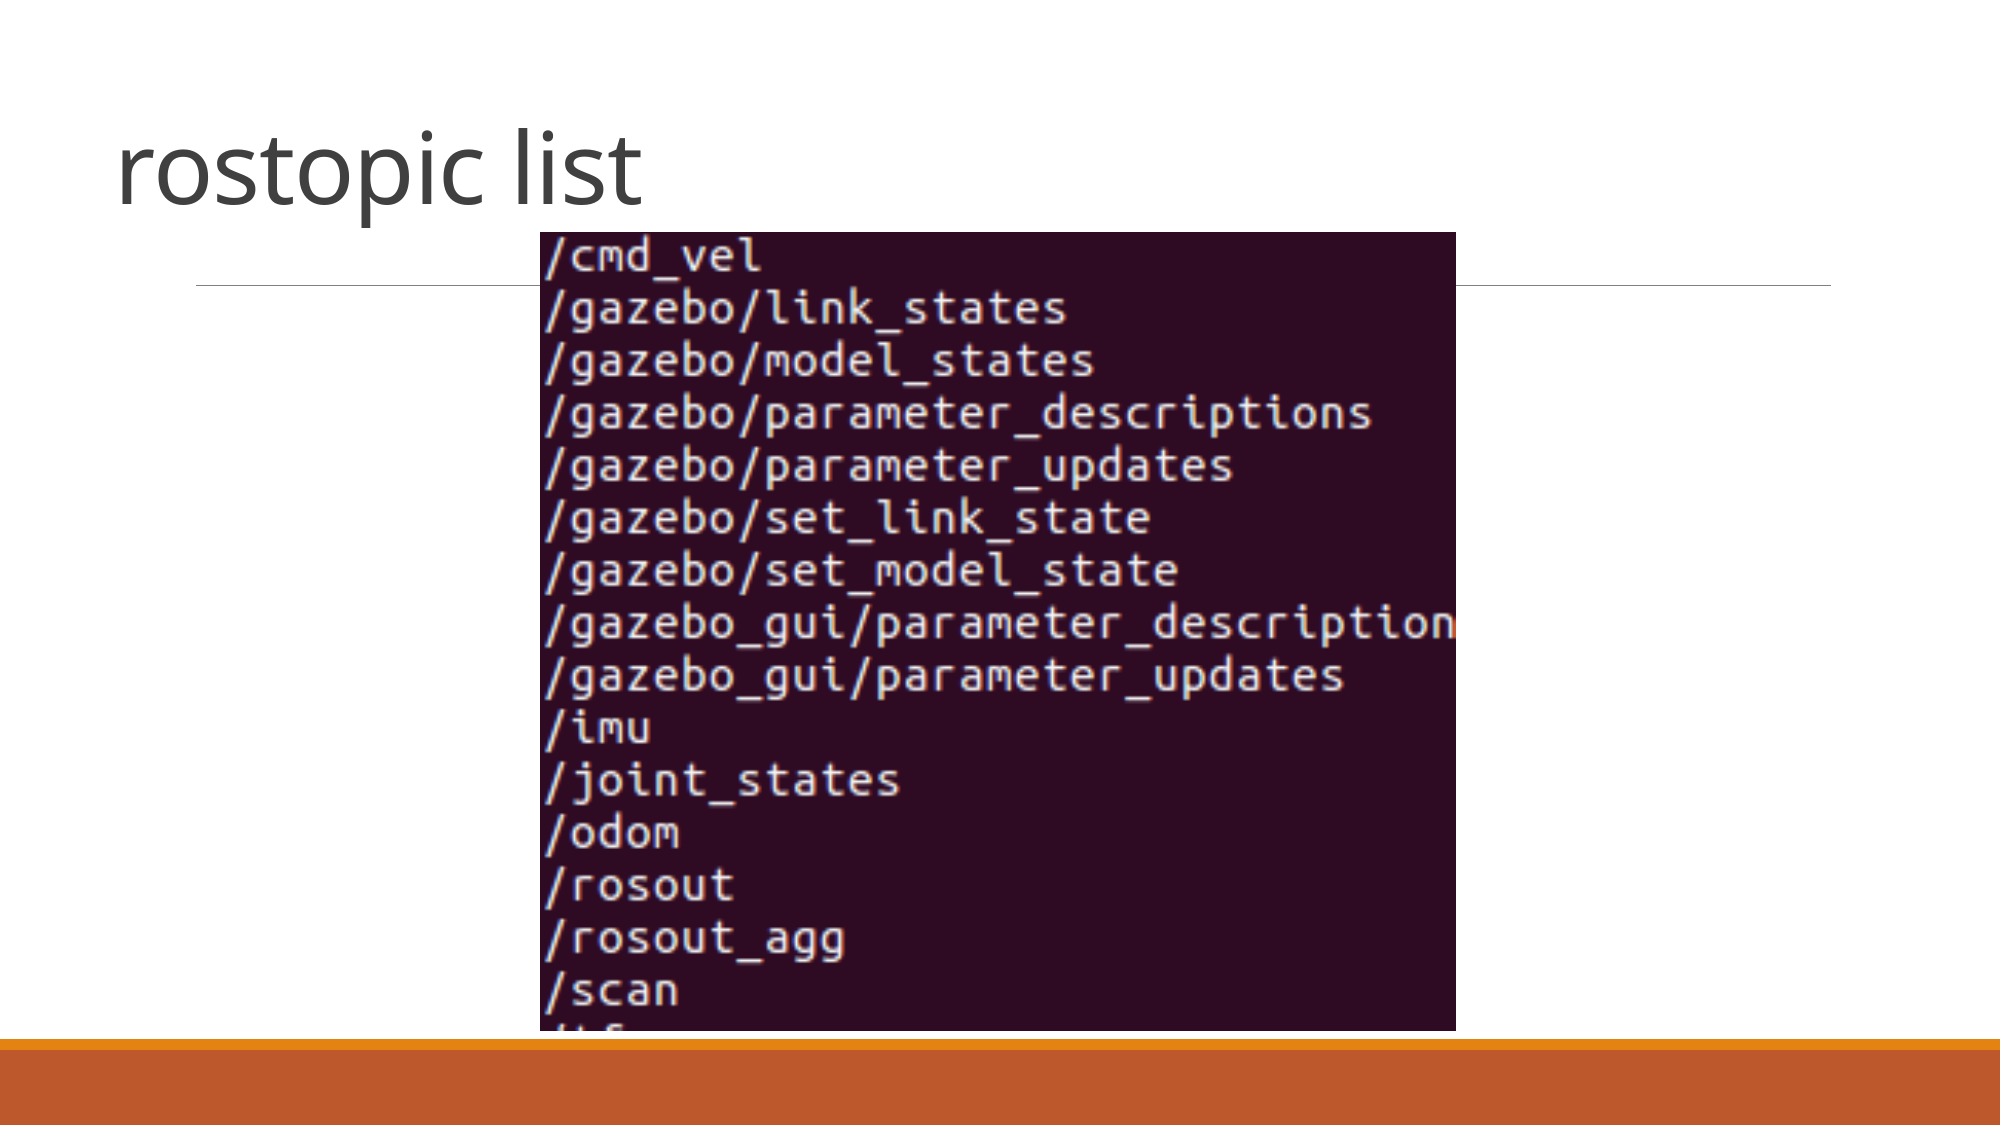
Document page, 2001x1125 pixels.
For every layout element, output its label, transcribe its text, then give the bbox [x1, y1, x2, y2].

title rostopic list [99, 44, 1900, 233]
picture [539, 232, 1456, 1031]
